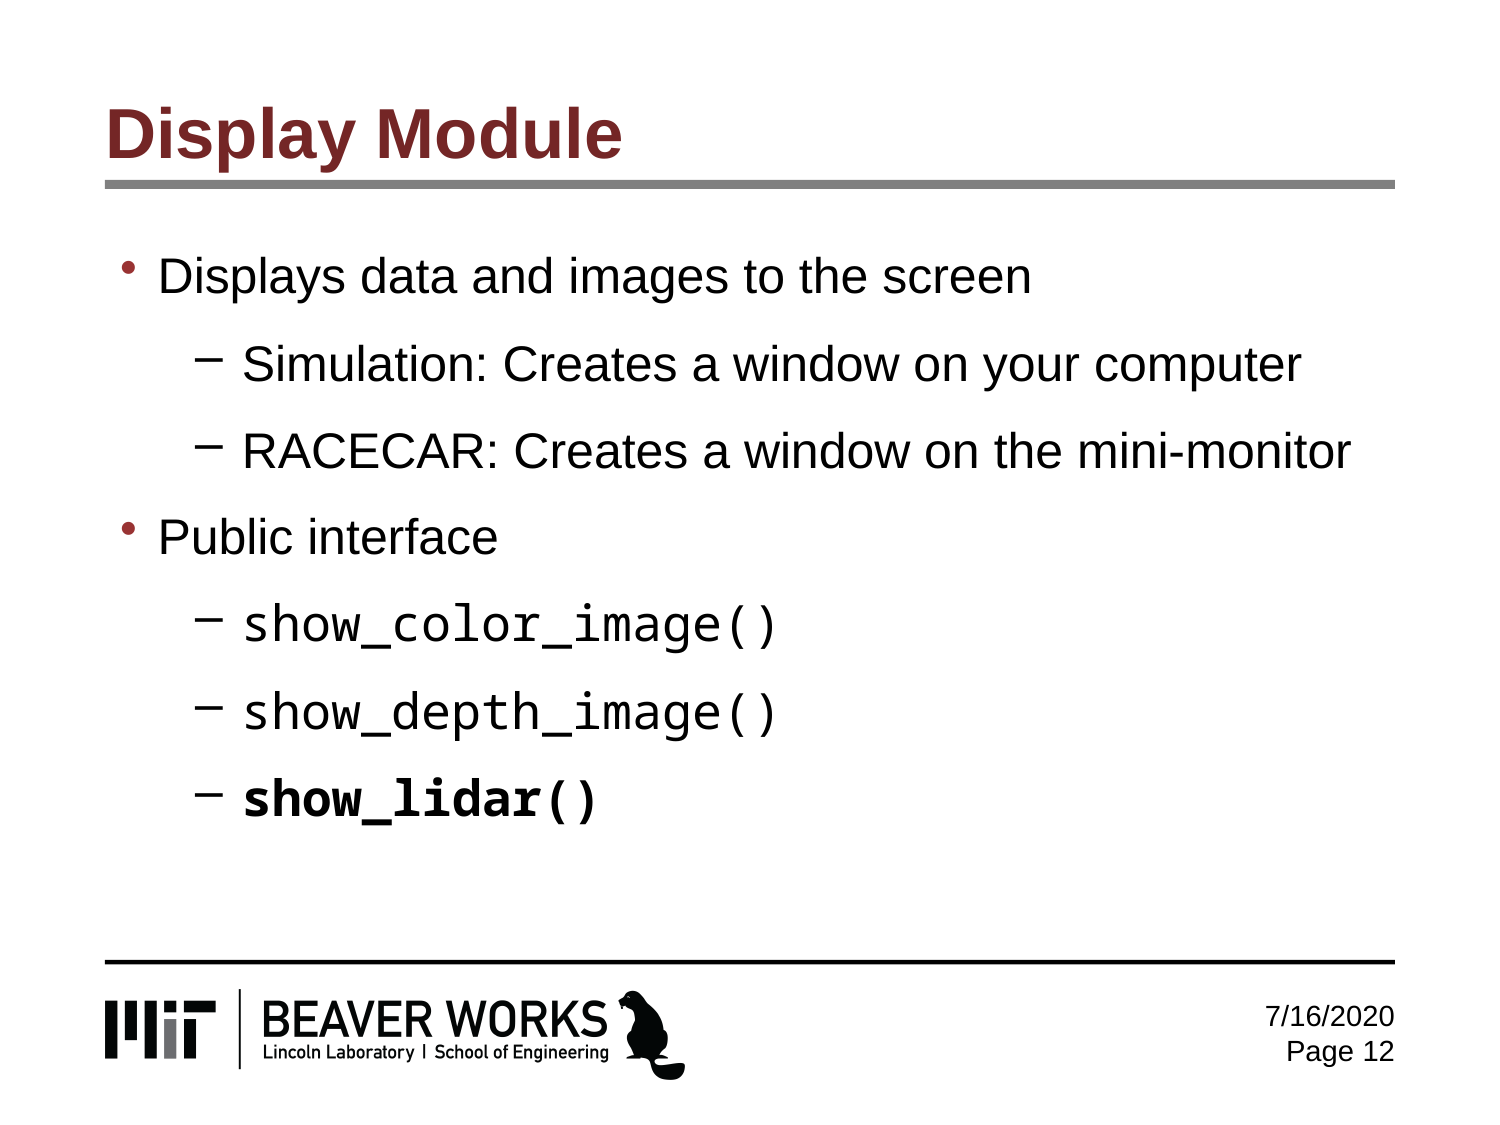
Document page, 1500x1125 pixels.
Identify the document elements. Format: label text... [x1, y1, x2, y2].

list Displays data and images to the screen Simulation: Creates a window on your computer RACECAR: Creates a window on the mini-monitor Public interface show_color_image() show_depth_image() show_lidar() [105, 239, 1395, 900]
text_box [104, 179, 1395, 189]
picture [104, 989, 685, 1081]
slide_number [965, 990, 1395, 1065]
title Display Module [105, 75, 1305, 179]
text_box [104, 959, 1395, 965]
